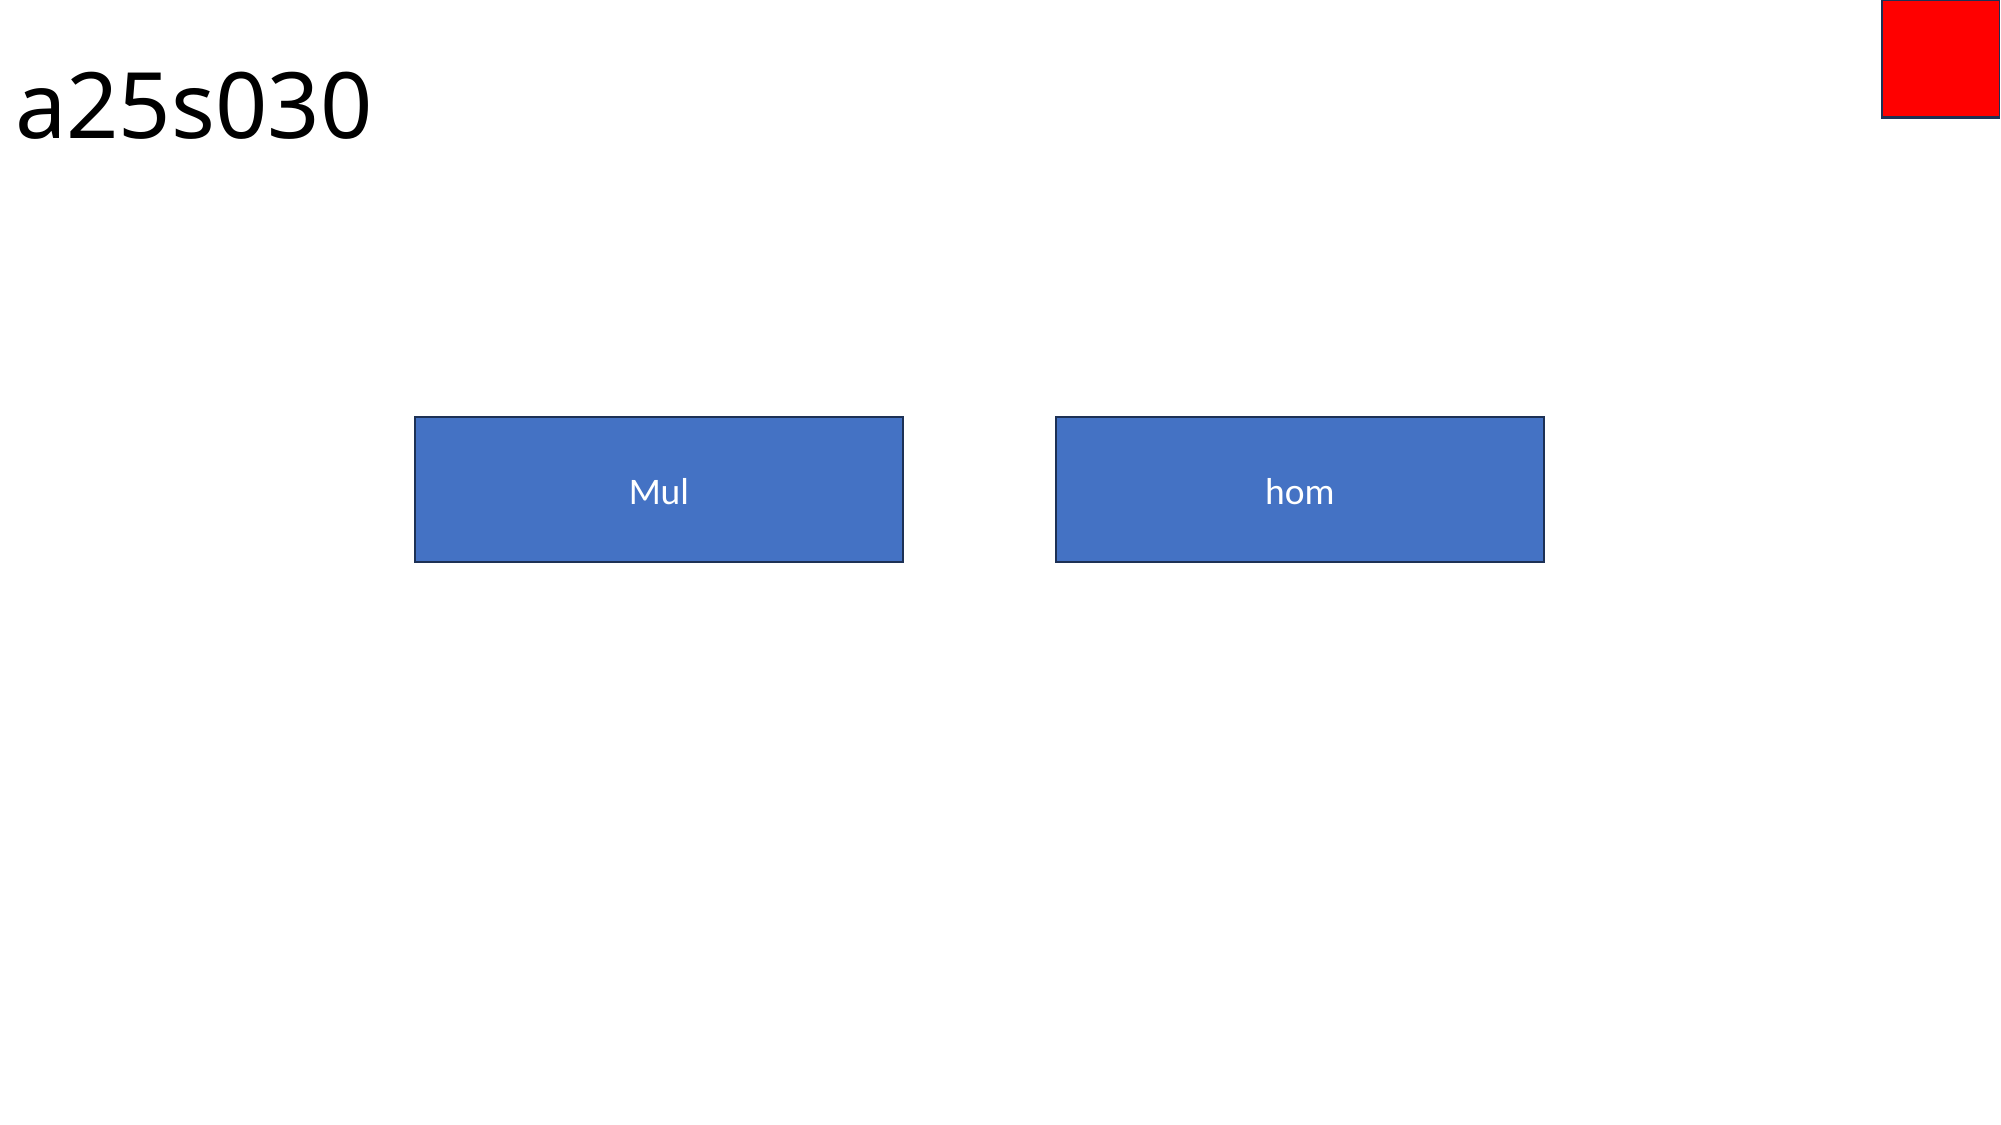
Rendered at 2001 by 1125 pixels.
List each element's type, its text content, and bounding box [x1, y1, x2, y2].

text_box [1881, 0, 2000, 119]
text_box hom [1055, 416, 1545, 563]
text_box Mul [414, 416, 904, 563]
title a25s030 [0, 0, 429, 218]
